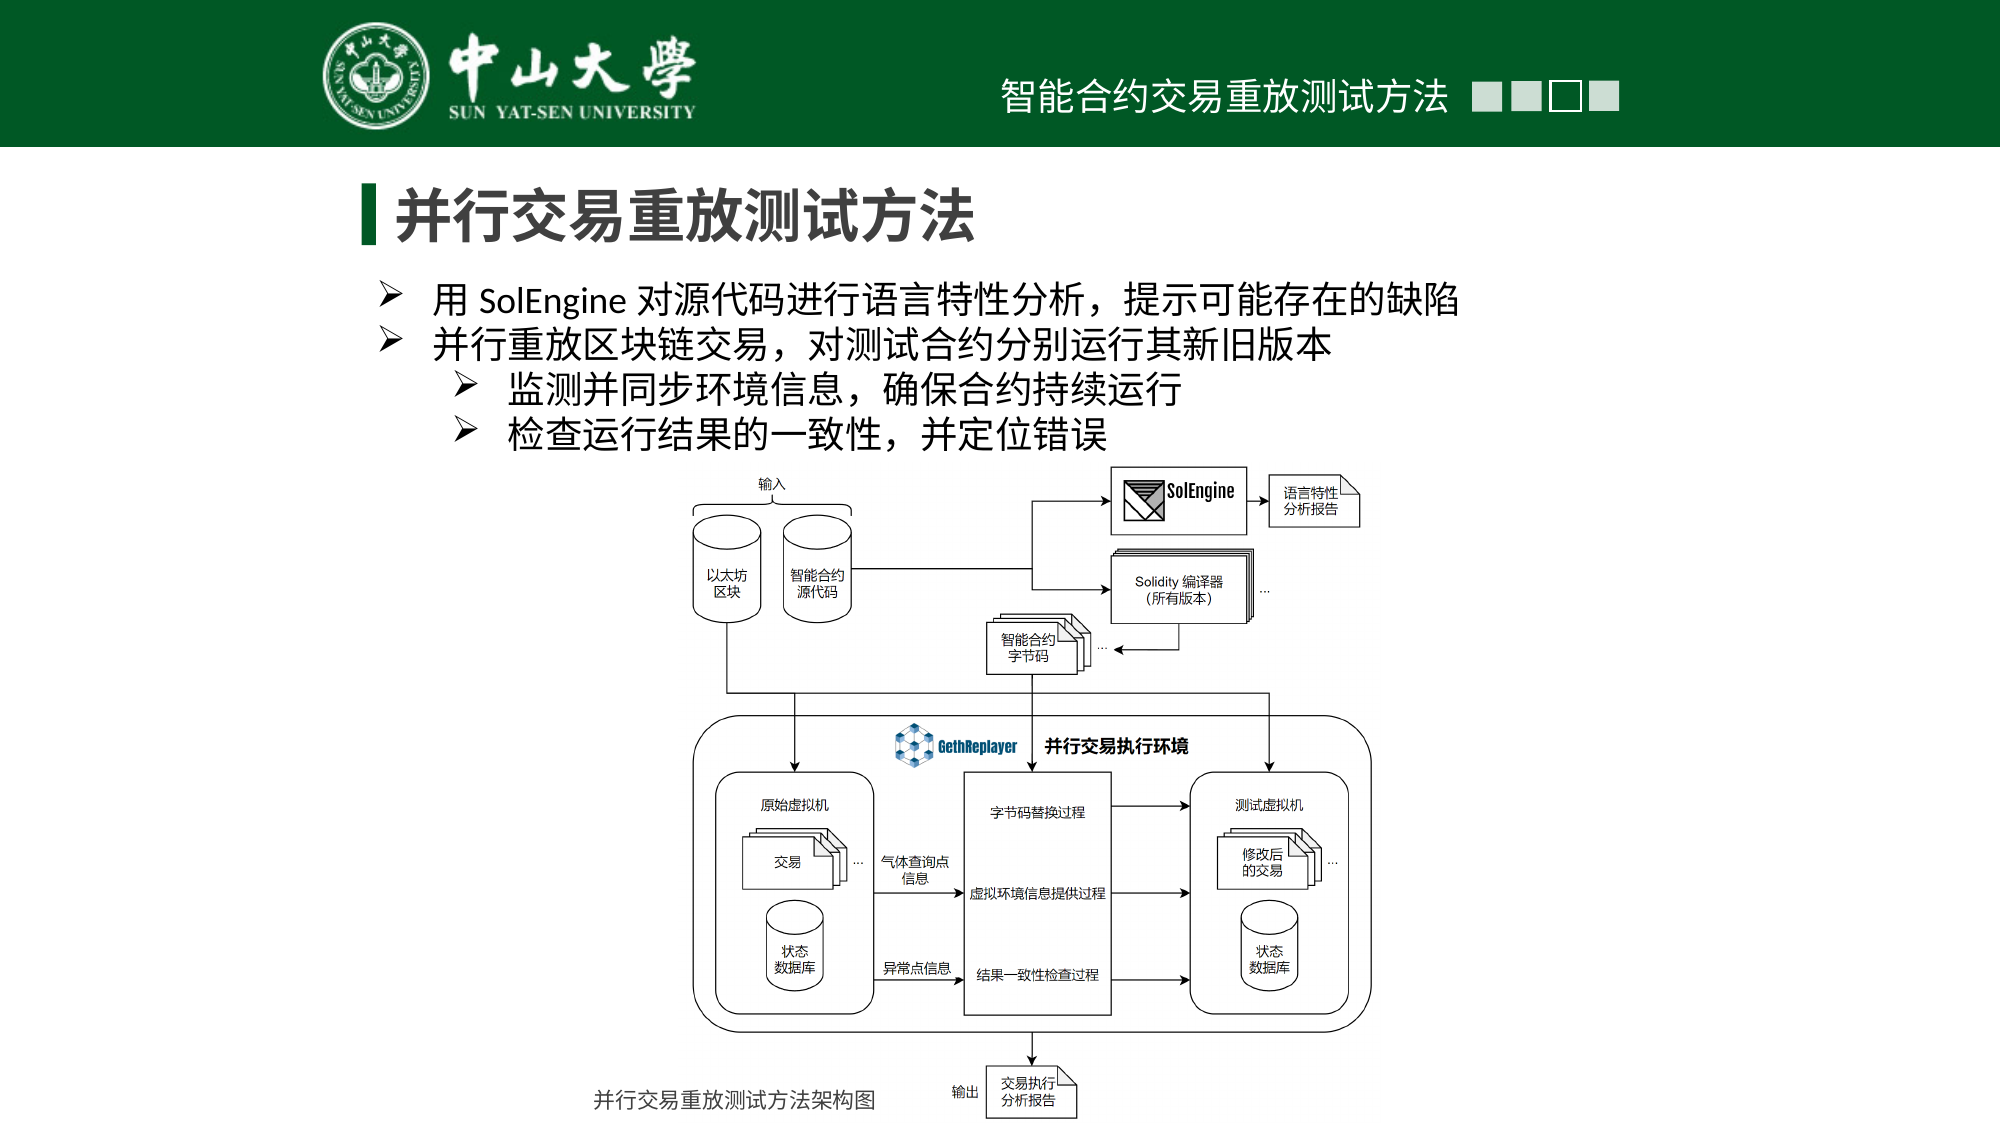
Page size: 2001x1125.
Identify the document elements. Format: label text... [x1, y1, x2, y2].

text_box 并行交易重放测试方法 [379, 171, 992, 257]
text_box 用SolEngine对源代码进行语言特性分析，提示可能存在的缺陷 并行重放区块链交易，对测试合约分别运行其新旧版本 监测并同步环境信息，确保合约持续运行 检查运行结果的一致性，并定位错误 [361, 269, 1646, 464]
text_box [361, 182, 377, 246]
text_box 并行交易重放测试方法架构图 [376, 1079, 678, 1121]
picture [678, 463, 1381, 1123]
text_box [0, 0, 2000, 147]
